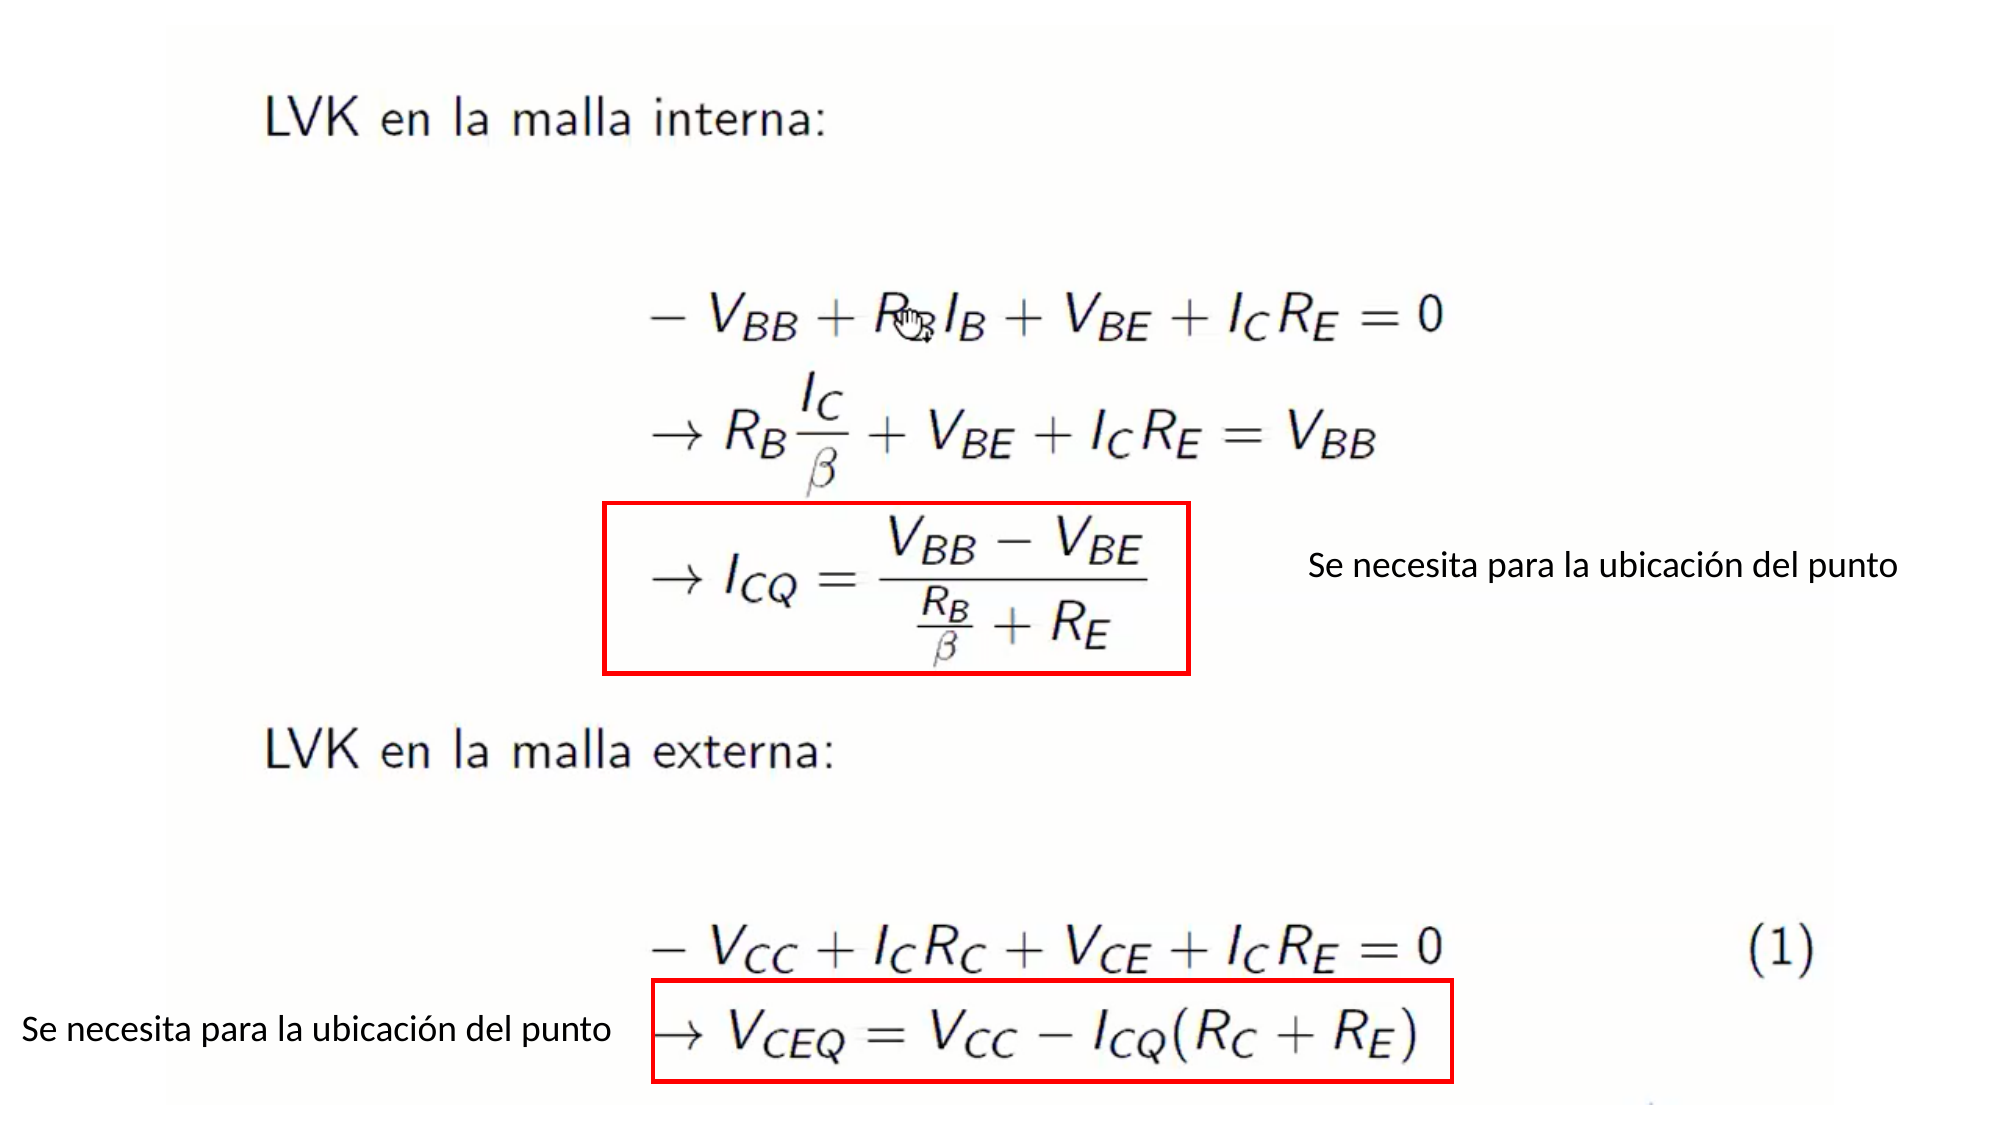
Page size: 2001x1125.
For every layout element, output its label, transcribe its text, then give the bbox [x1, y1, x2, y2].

text_box Se necesita para la ubicación del punto [6, 996, 166, 1056]
text_box Se necesita para la ubicación del punto [1834, 532, 1923, 592]
picture [166, 25, 1834, 1105]
